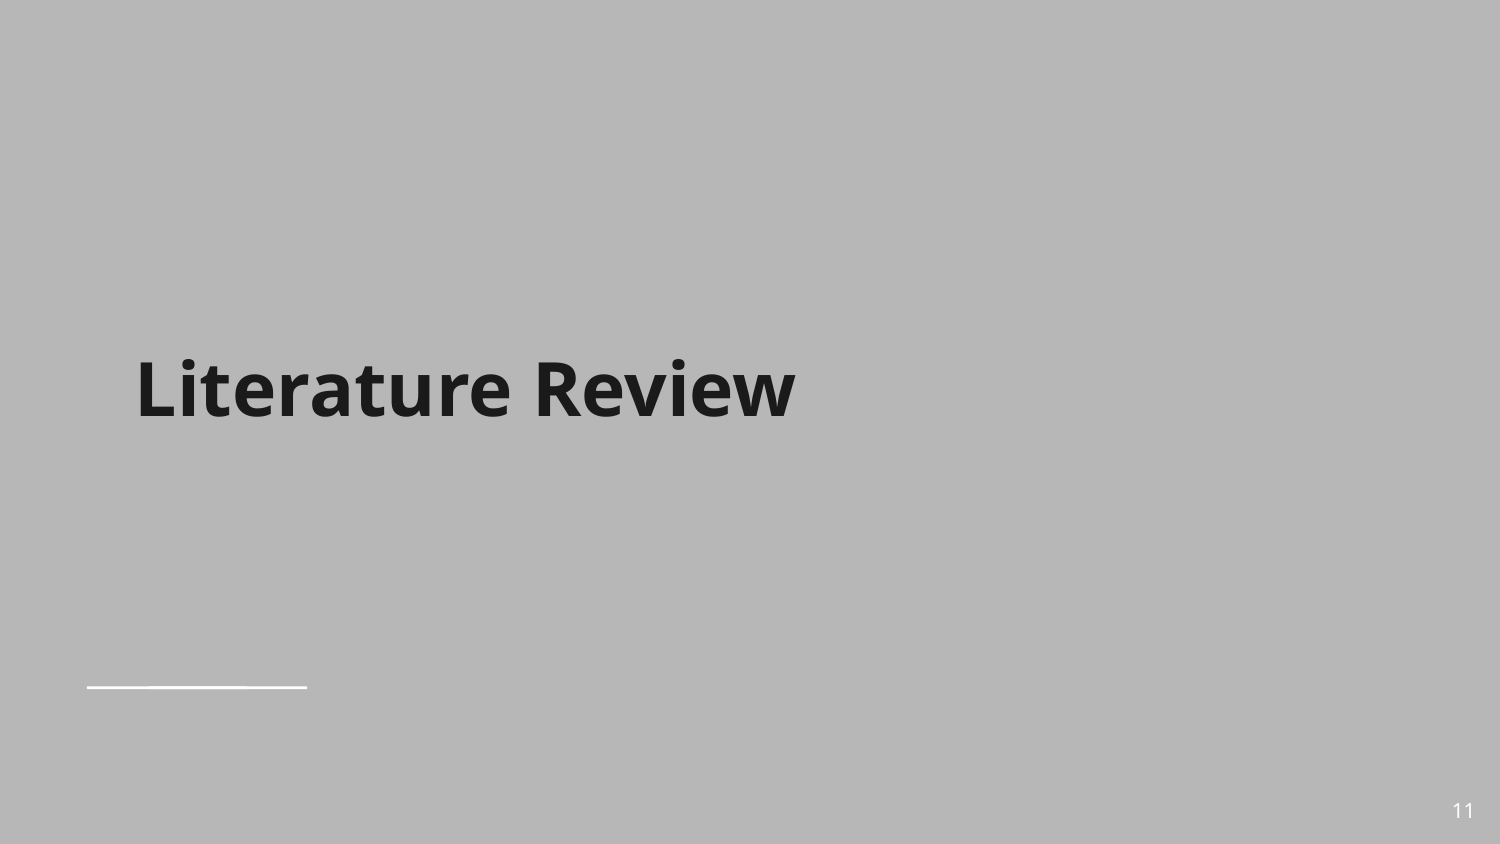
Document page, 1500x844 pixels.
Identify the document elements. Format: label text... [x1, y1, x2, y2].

title Literature Review [119, 141, 1272, 632]
slide_number ‹#› [1400, 779, 1491, 844]
